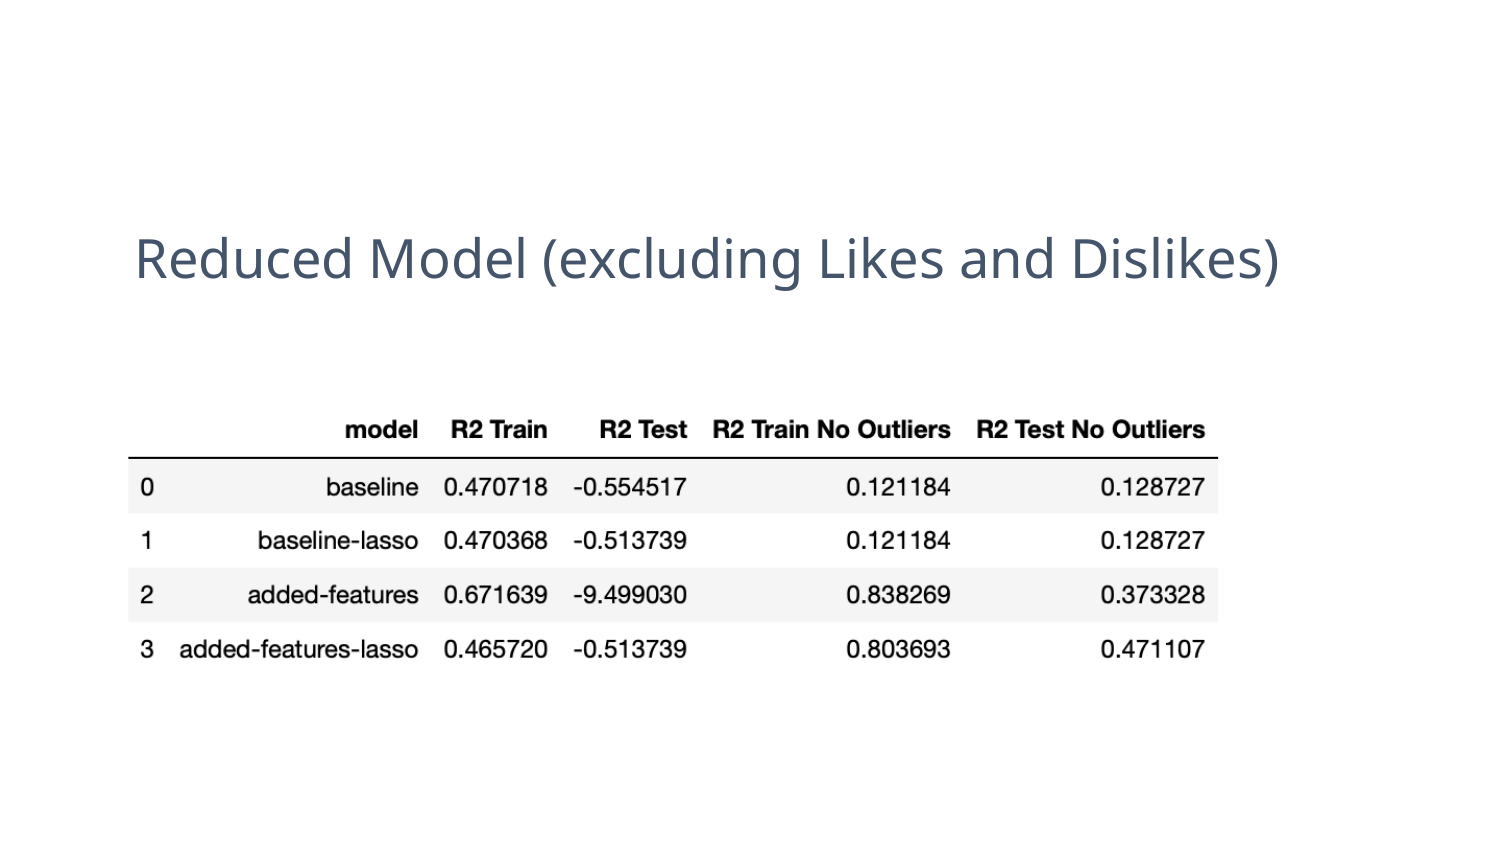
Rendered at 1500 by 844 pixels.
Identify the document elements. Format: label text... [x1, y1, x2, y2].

picture [119, 392, 1239, 687]
title Reduced Model (excluding Likes and Dislikes) [119, 216, 1381, 305]
